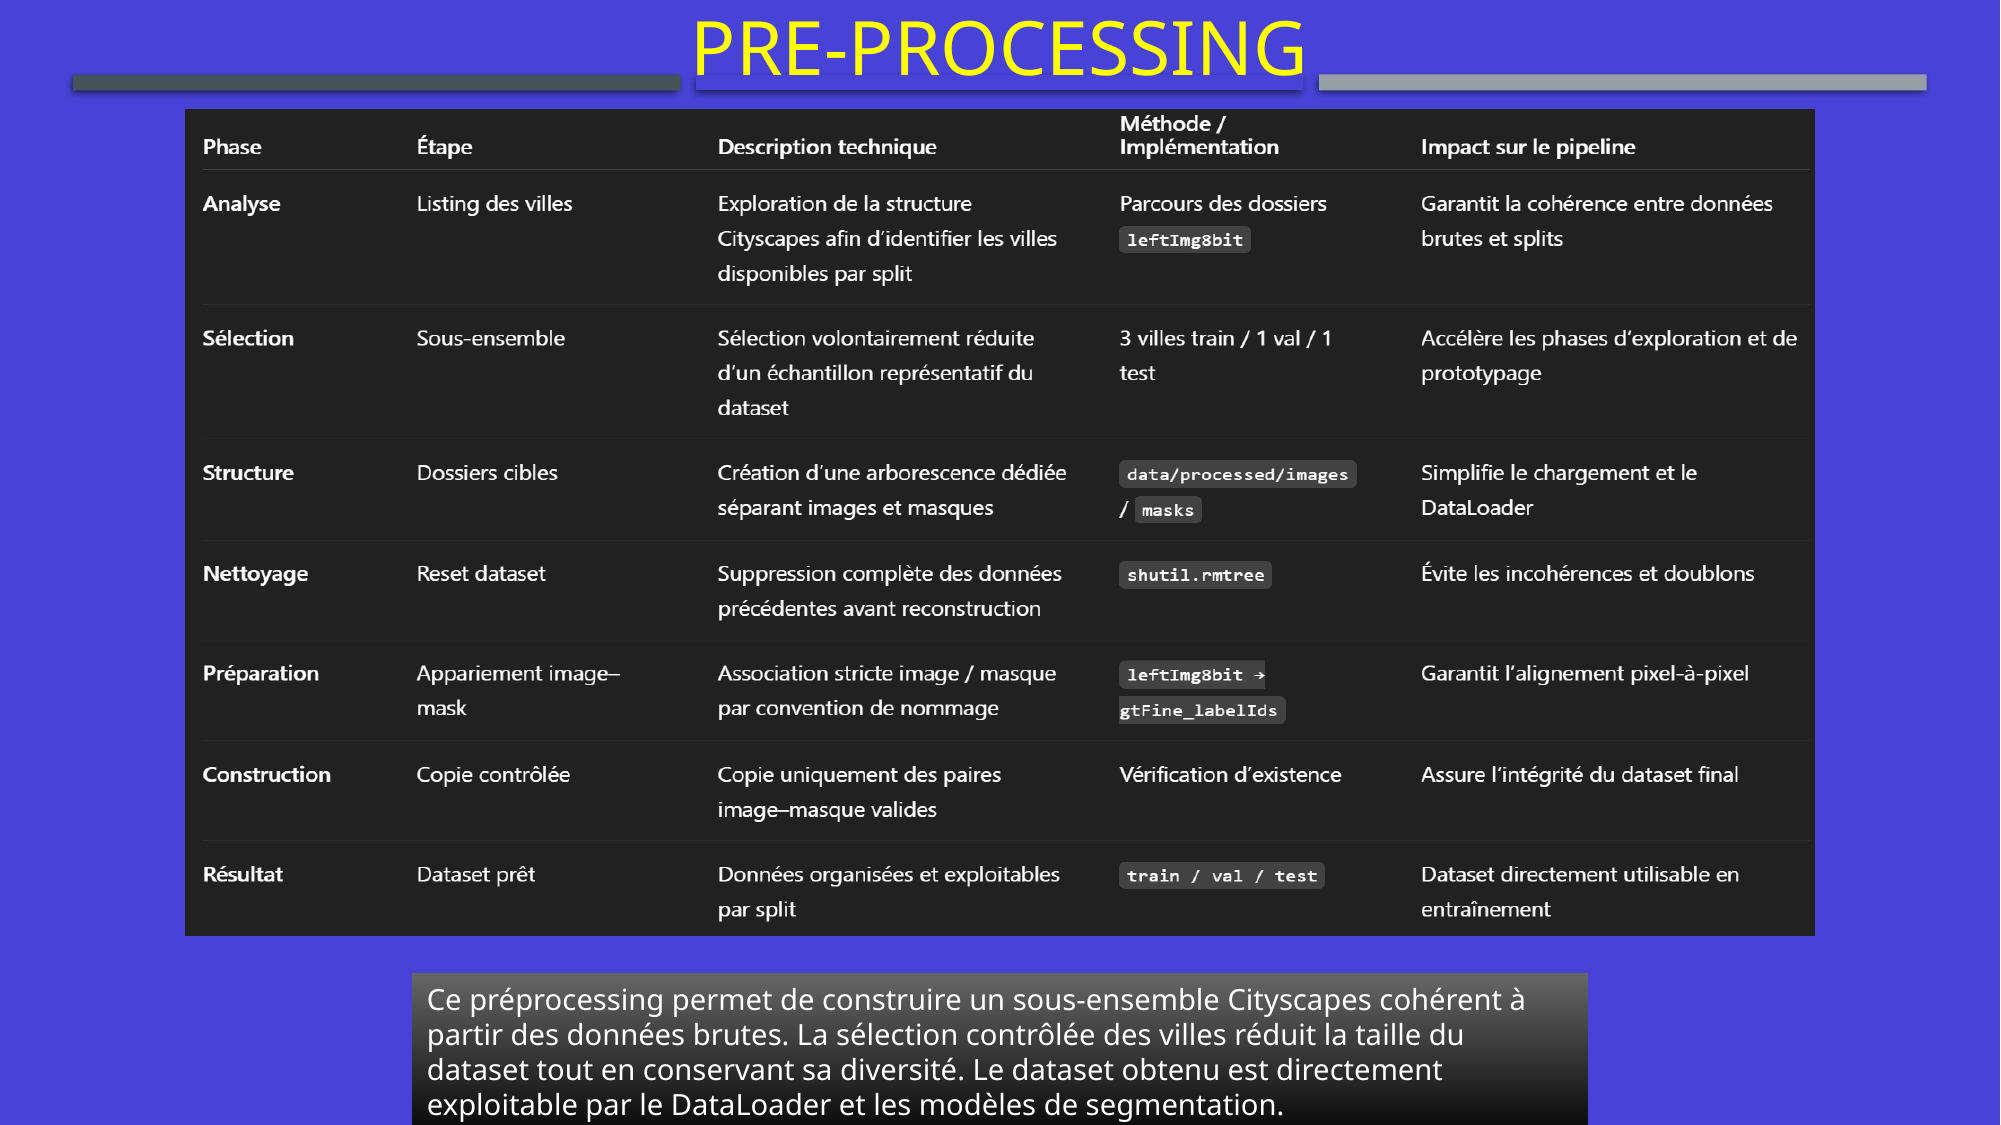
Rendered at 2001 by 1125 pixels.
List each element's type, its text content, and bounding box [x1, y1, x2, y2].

picture [184, 109, 1816, 937]
text_box Ce préprocessing permet de construire un sous-ensemble Cityscapes cohérent à partir des données brutes. La sélection contrôlée des villes réduit la taille du dataset tout en conservant sa diversité. Le dataset obtenu est directement exploitable par le DataLoader et les modèles de segmentation. [412, 973, 1588, 1125]
title Pre-processing [675, 0, 1325, 108]
